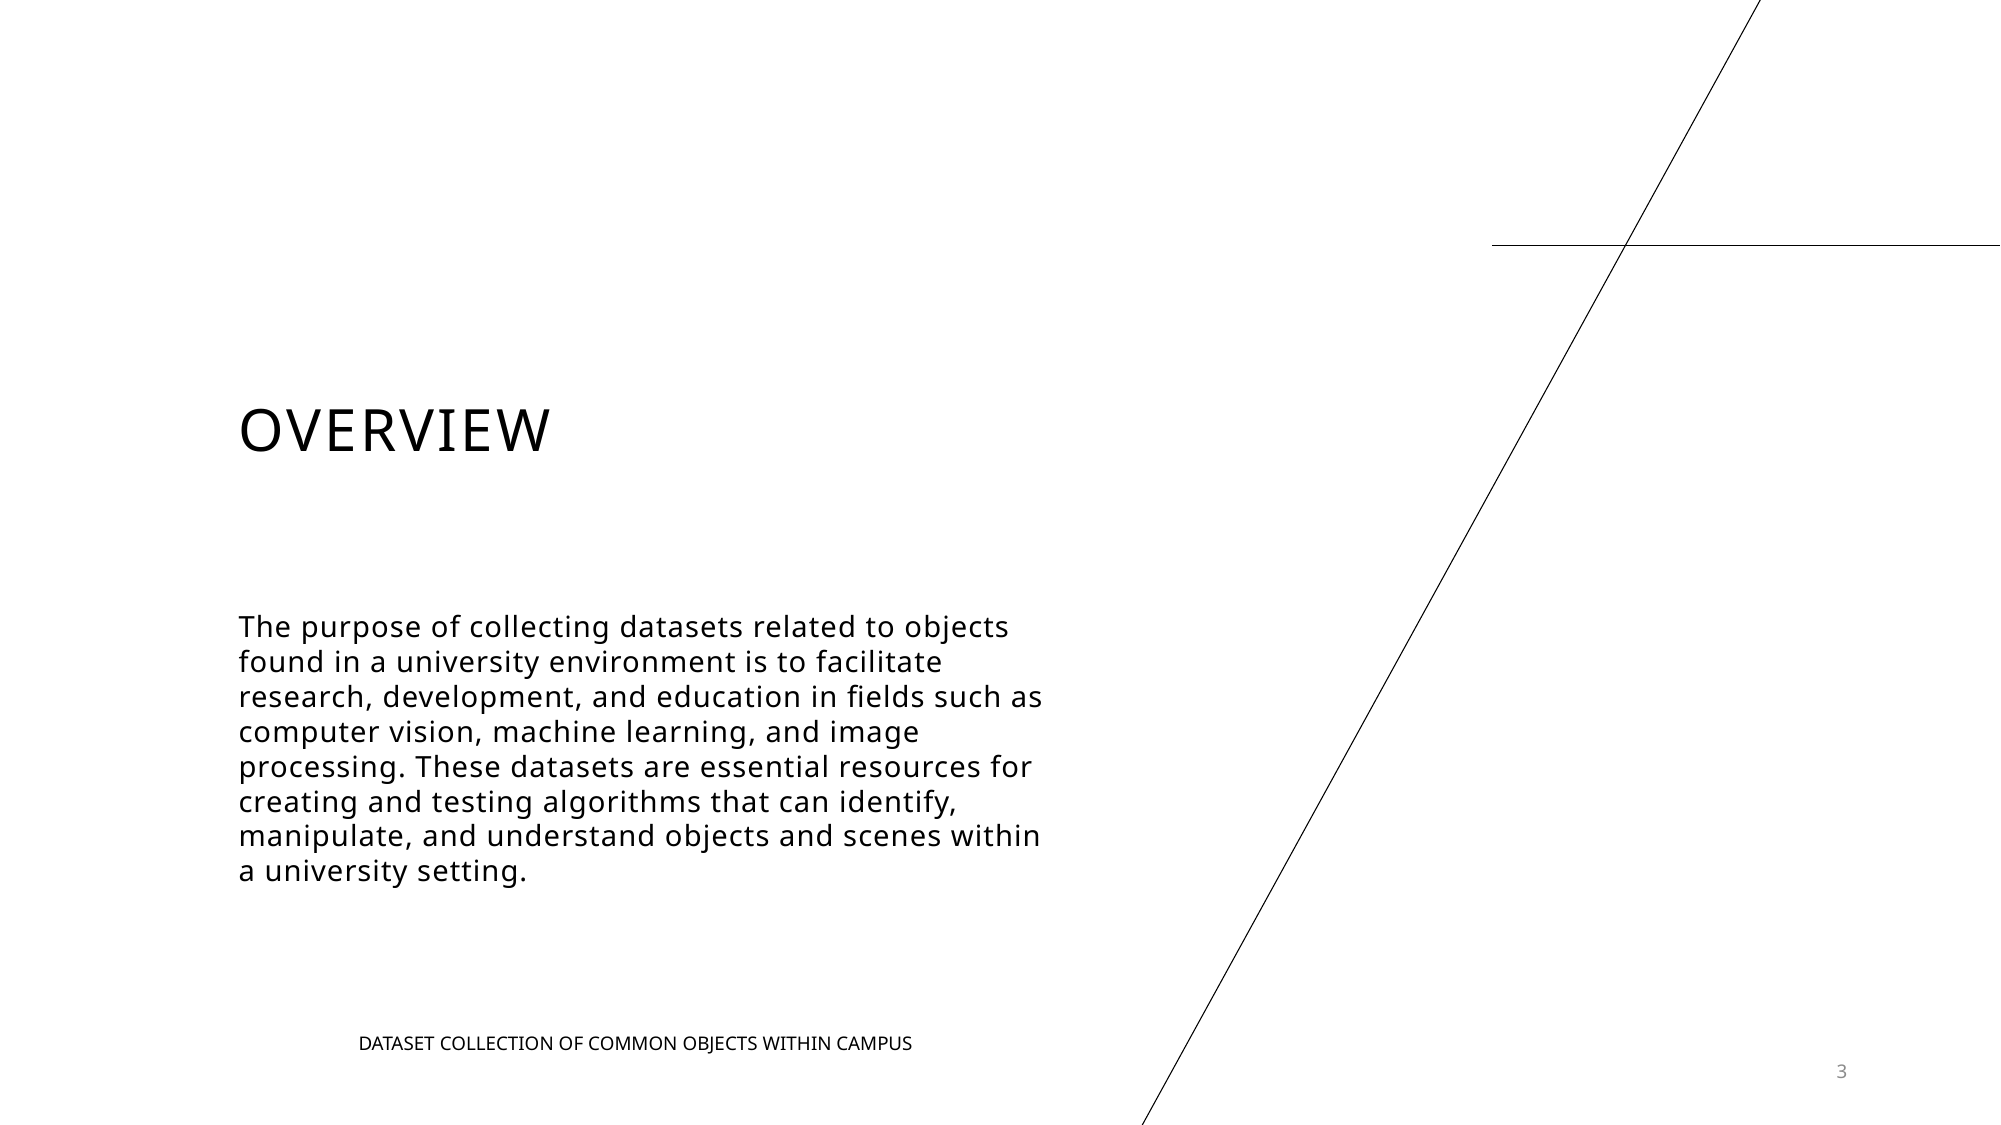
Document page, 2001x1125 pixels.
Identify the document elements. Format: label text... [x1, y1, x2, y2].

list The purpose of collecting datasets related to objects found in a university environment is to facilitate research, development, and education in fields such as computer vision, machine learning, and image processing. These datasets are essential resources for creating and testing algorithms that can identify, manipulate, and understand objects and scenes within a university setting. [223, 600, 1062, 972]
footer DATASET COLLECTION OF COMMON OBJECTS WITHIN CAMPUS [300, 1012, 971, 1073]
title OVERVIEW [223, 100, 1062, 472]
slide_number 3 [1412, 1042, 1863, 1103]
